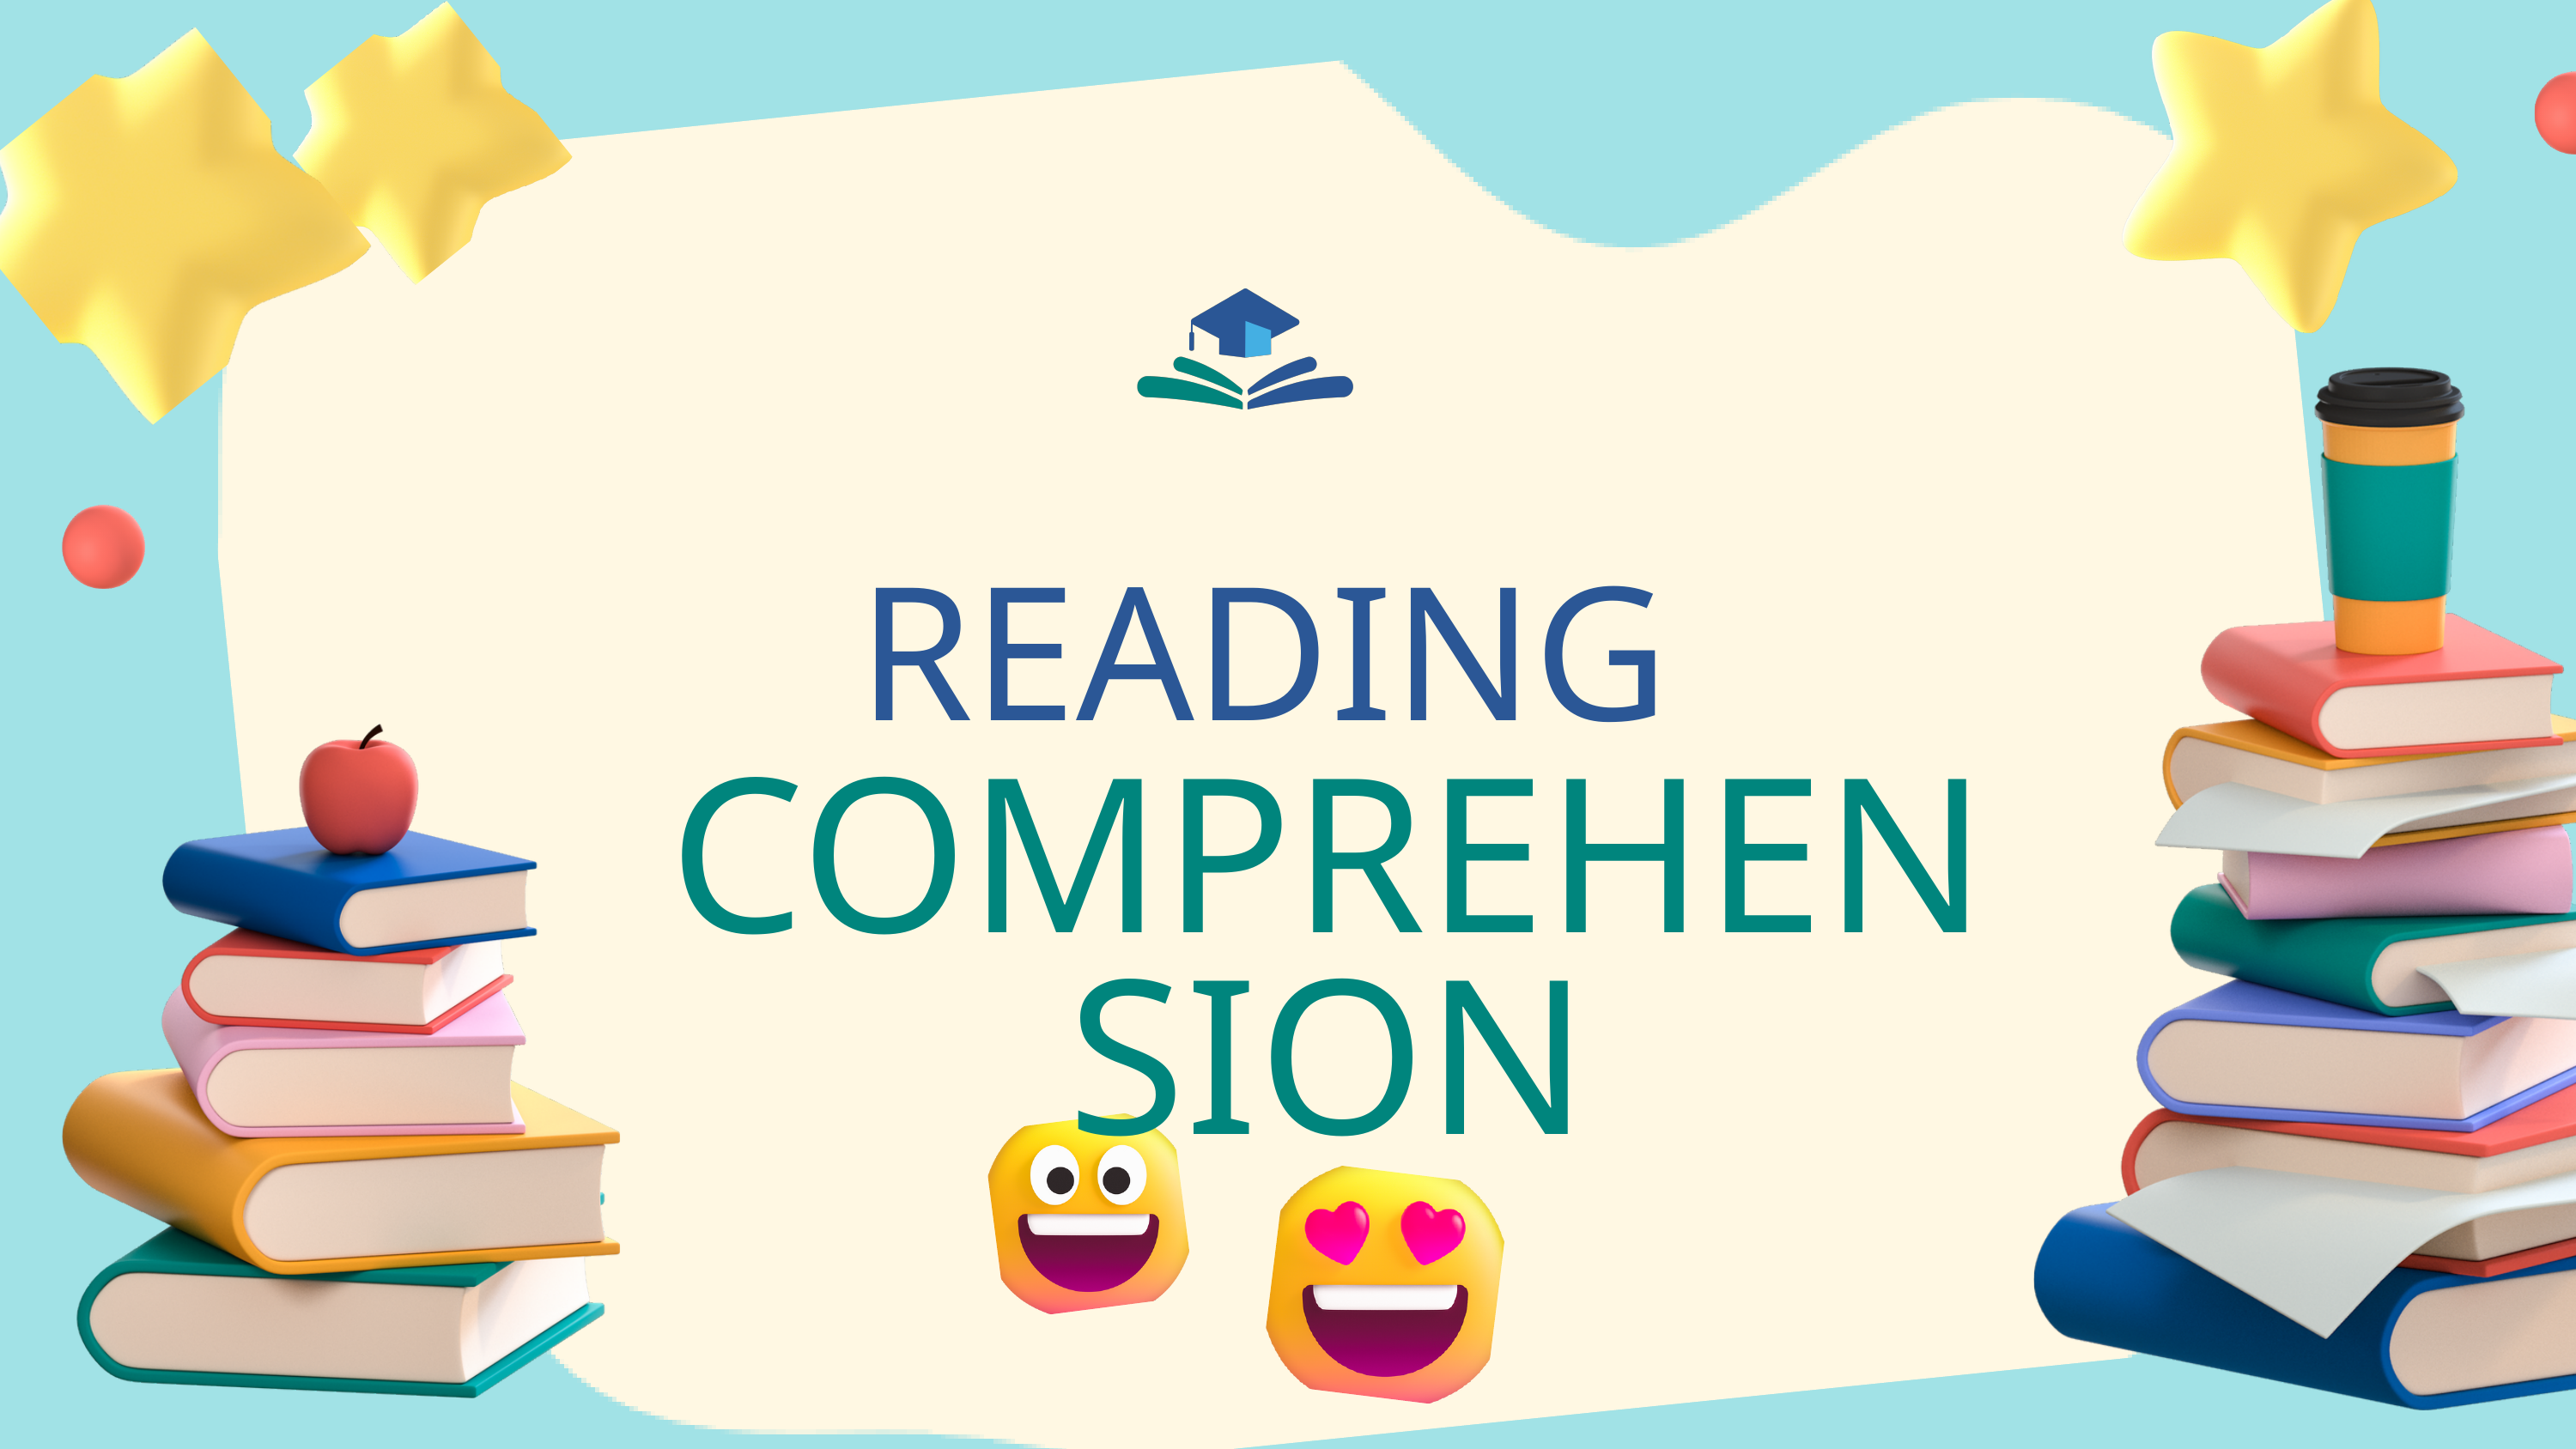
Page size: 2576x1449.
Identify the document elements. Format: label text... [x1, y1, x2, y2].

text_box [303, 1178, 2033, 1449]
text_box [62, 724, 621, 1398]
text_box [987, 1178, 1195, 1320]
text_box [270, 0, 574, 294]
text_box [1259, 1178, 1511, 1411]
text_box [0, 6, 374, 439]
text_box COMPREHENSION [620, 773, 2038, 1178]
text_box [2534, 71, 2576, 155]
text_box READING [584, 497, 1992, 758]
text_box [62, 505, 145, 589]
text_box [2033, 367, 2576, 1410]
text_box [2122, 0, 2458, 334]
text_box [200, 0, 2299, 773]
text_box [1137, 288, 1353, 410]
